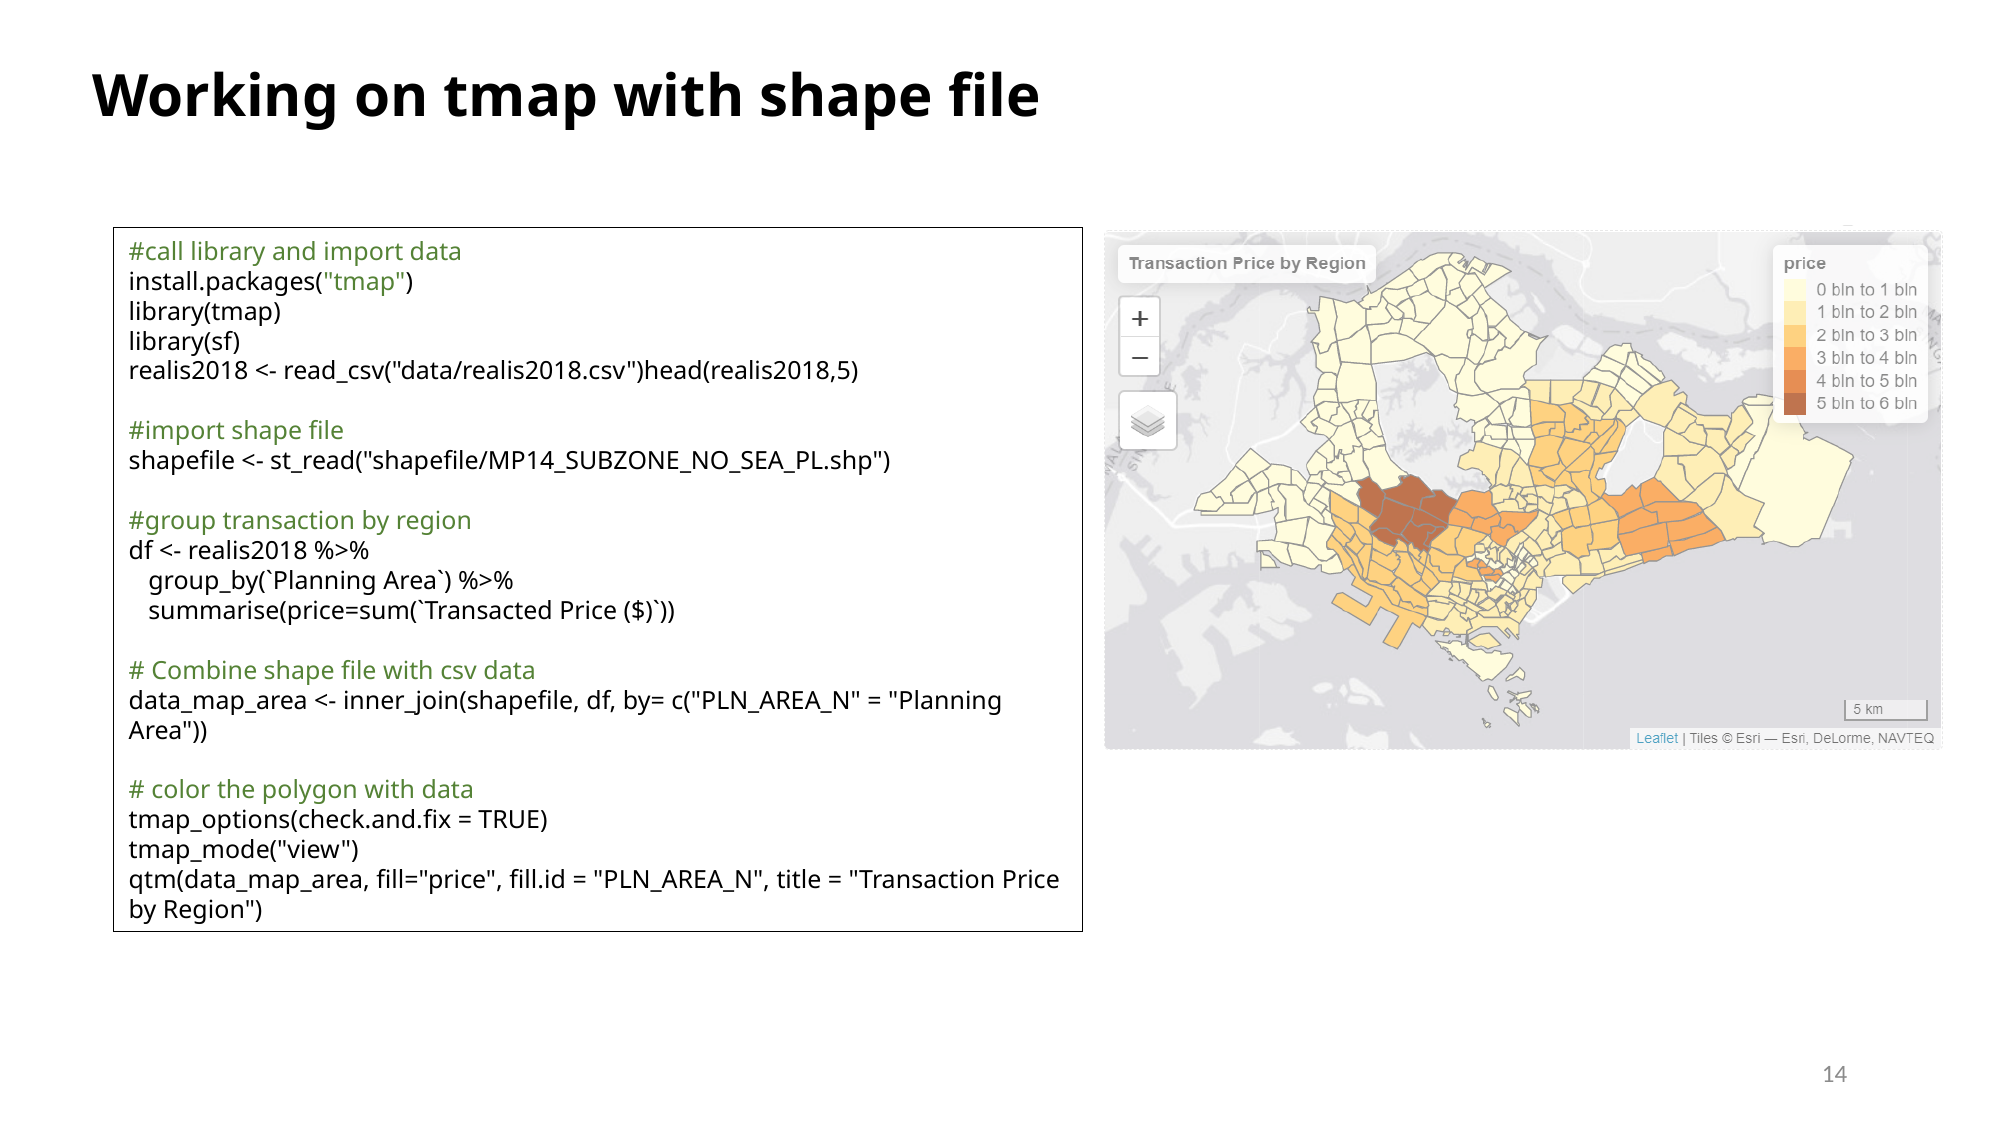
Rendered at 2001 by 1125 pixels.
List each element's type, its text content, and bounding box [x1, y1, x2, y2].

text_box #call library and import data install.packages("tmap") library(tmap) library(sf) realis2018 <- read_csv("data/realis2018.csv")head(realis2018,5) #import shape file shapefile <- st_read("shapefile/MP14_SUBZONE_NO_SEA_PL.shp") #group transaction by region df <- realis2018 %>% group_by(`Planning Area`) %>% summarise(price=sum(`Transacted Price ($)`)) # Combine shape file with csv data data_map_area <- inner_join(shapefile, df, by= c("PLN_AREA_N" = "Planning Area")) # color the polygon with data tmap_options(check.and.fix = TRUE) tmap_mode("view") qtm(data_map_area, fill="price", fill.id = "PLN_AREA_N", title = "Transaction Price by Region") [113, 227, 1083, 932]
picture [1094, 225, 1945, 752]
slide_number 14 [1412, 1042, 1863, 1103]
text_box Working on tmap with shape file [77, 29, 1071, 166]
